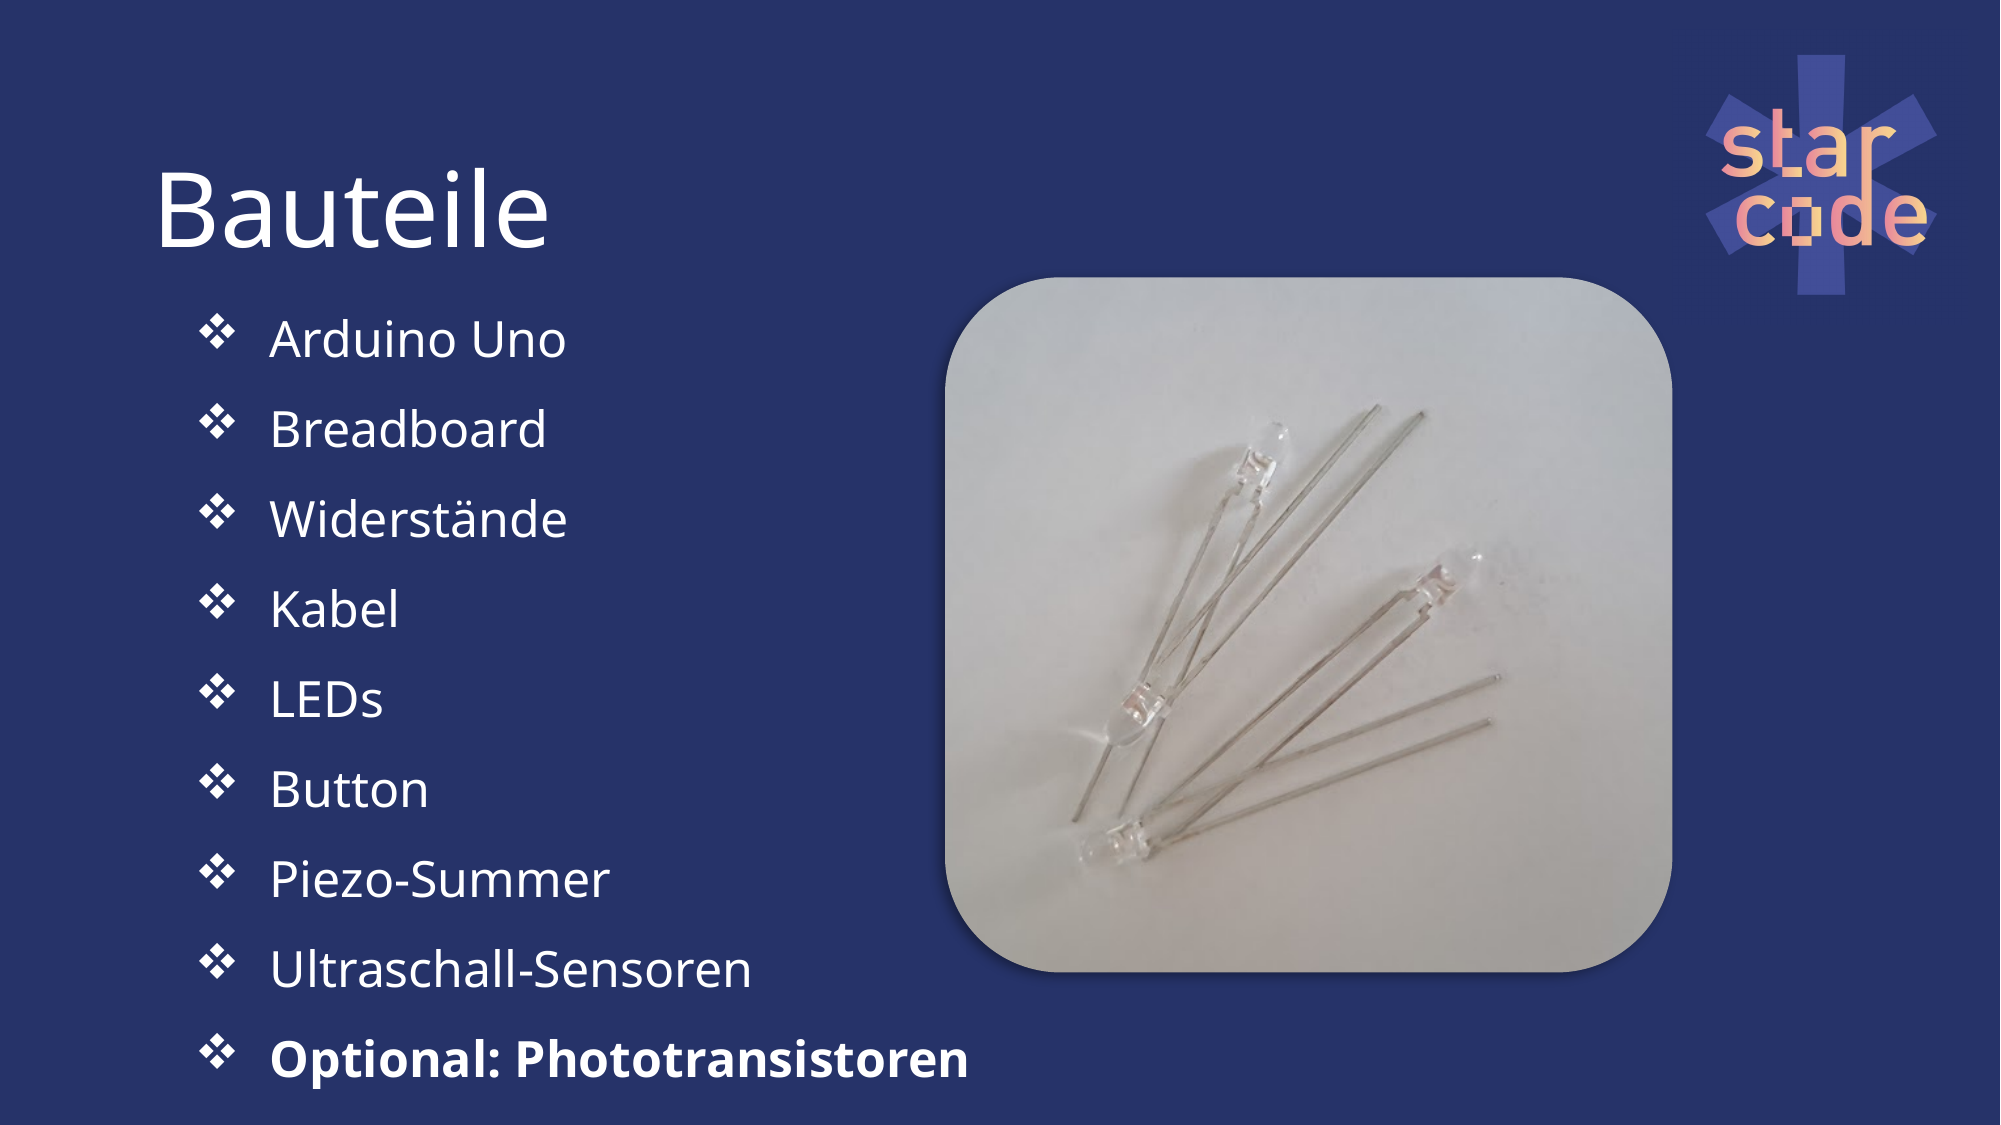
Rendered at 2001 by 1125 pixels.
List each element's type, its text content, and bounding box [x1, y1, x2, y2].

text_box Arduino Uno Breadboard Widerstände Kabel LEDs Button Piezo-Summer Ultraschall-Sensoren Optional: Phototransistoren [180, 270, 1082, 1125]
text_box Bauteile [137, 59, 1672, 278]
picture [945, 29, 1968, 973]
